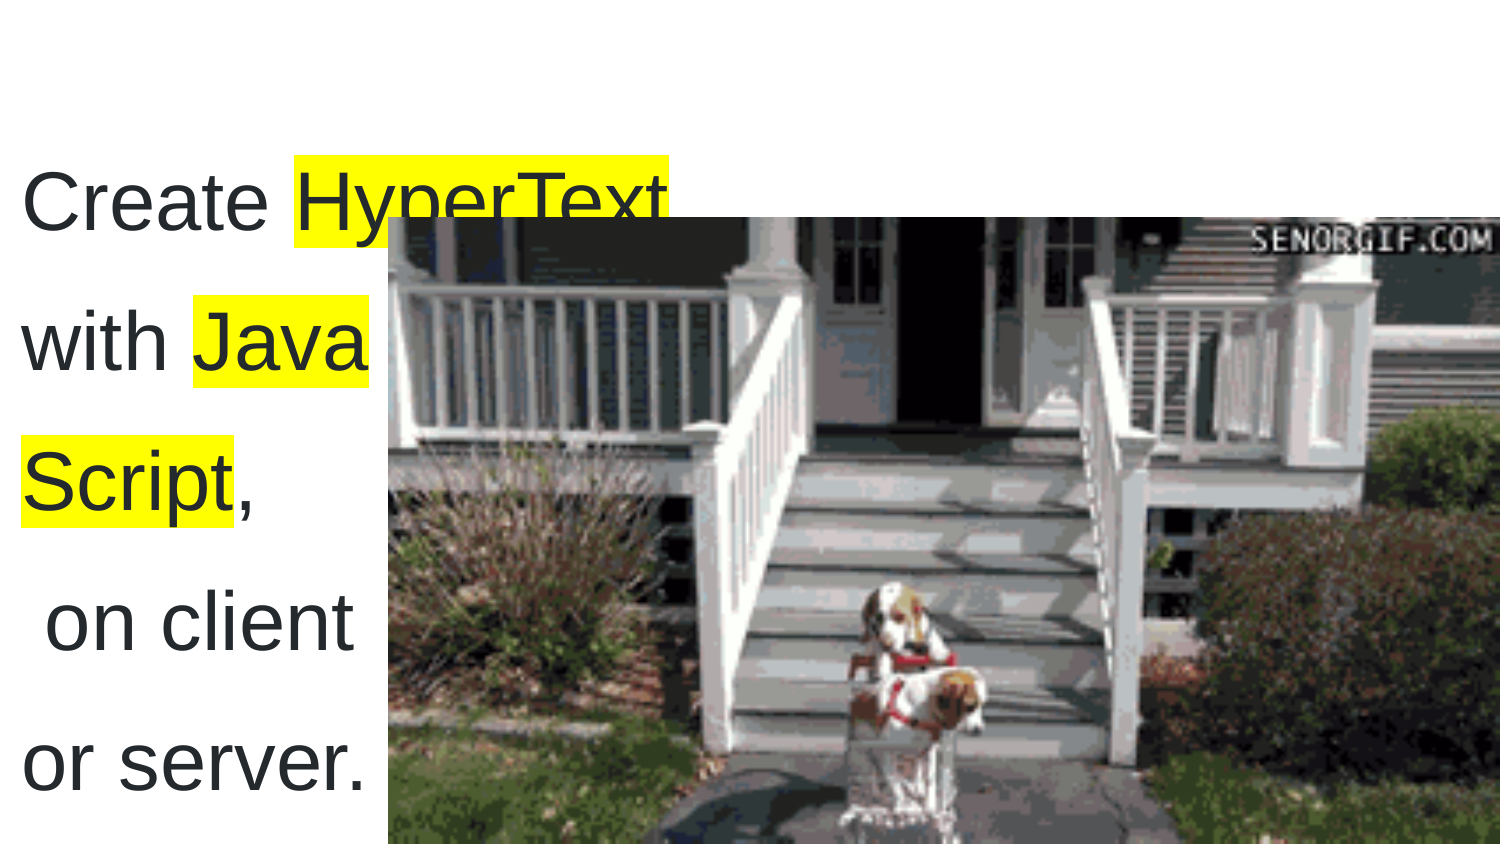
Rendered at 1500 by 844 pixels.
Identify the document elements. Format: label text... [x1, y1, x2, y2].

title Create HyperText with Java Script, on client or server. [6, 0, 1405, 822]
picture [388, 217, 1500, 844]
